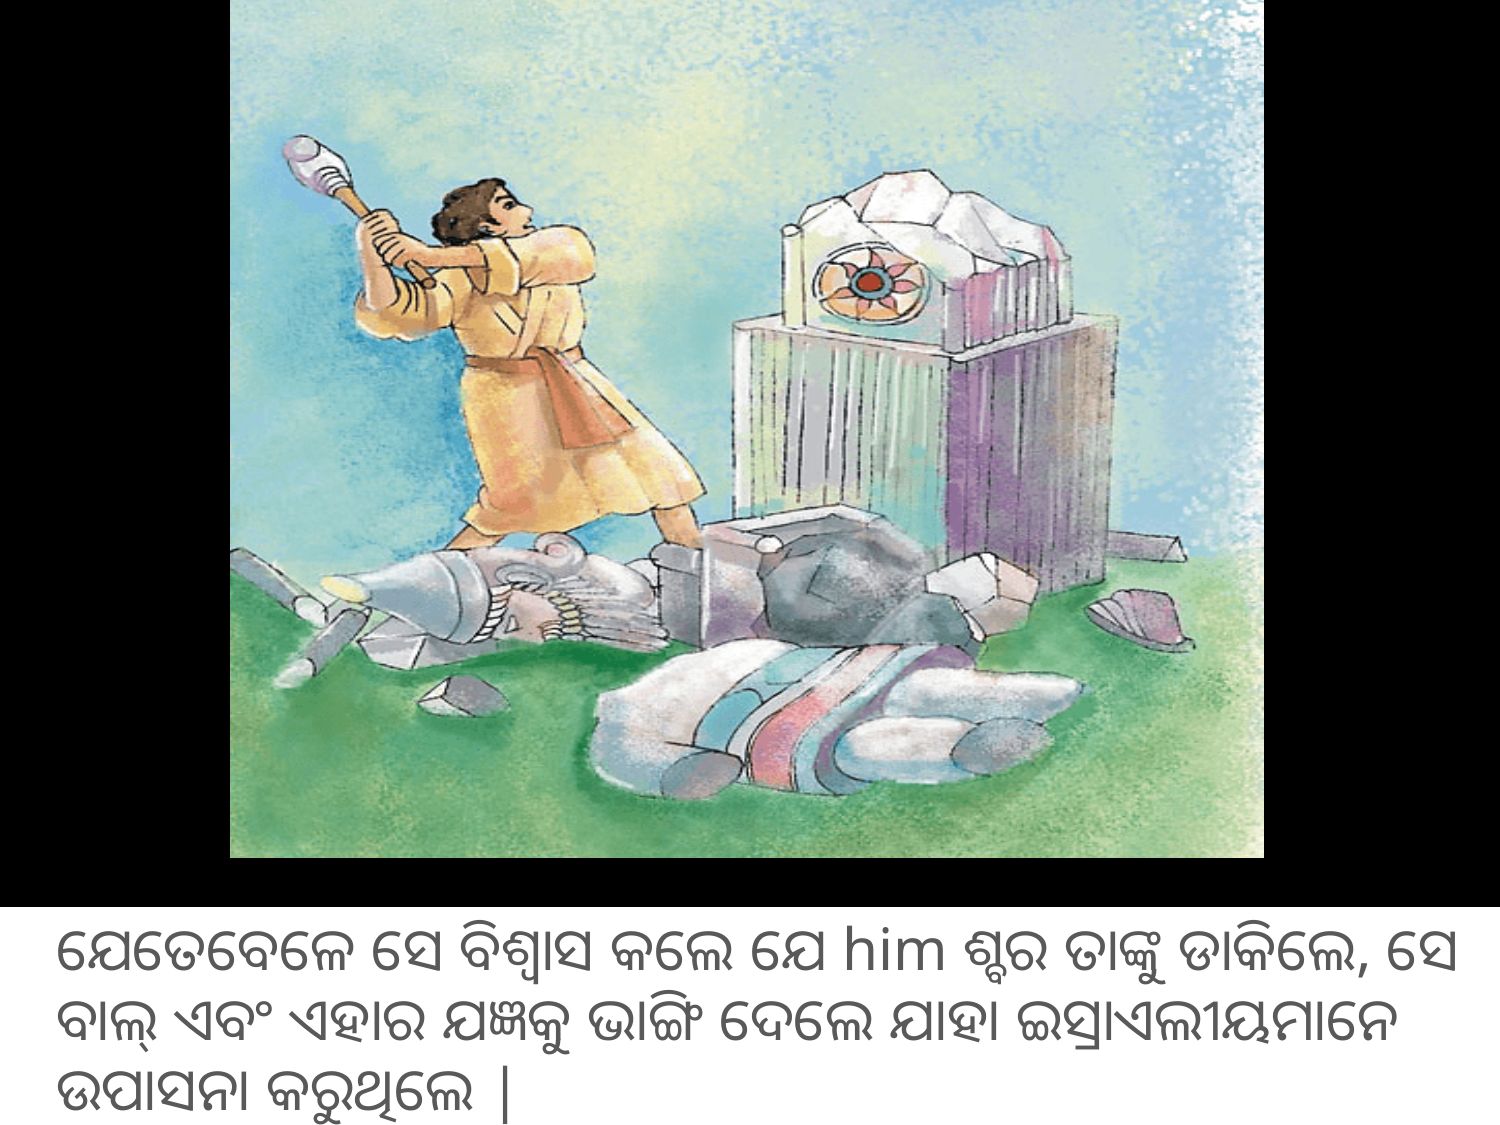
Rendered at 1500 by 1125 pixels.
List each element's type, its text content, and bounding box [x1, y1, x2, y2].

text_box [0, 0, 1500, 907]
picture [230, 0, 1265, 858]
text_box ଯେତେବେଳେ ସେ ବିଶ୍ୱାସ କଲେ ଯେ him ଶ୍ବର ତାଙ୍କୁ ଡାକିଲେ, ସେ ବାଲ୍ ଏବଂ ଏହାର ଯଜ୍ଞକୁ ଭାଙ୍ଗି ଦେଲେ ଯାହା ଇସ୍ରାଏଲୀୟମାନେ ଉପାସନା କରୁଥିଲେ | [41, 905, 1500, 1125]
